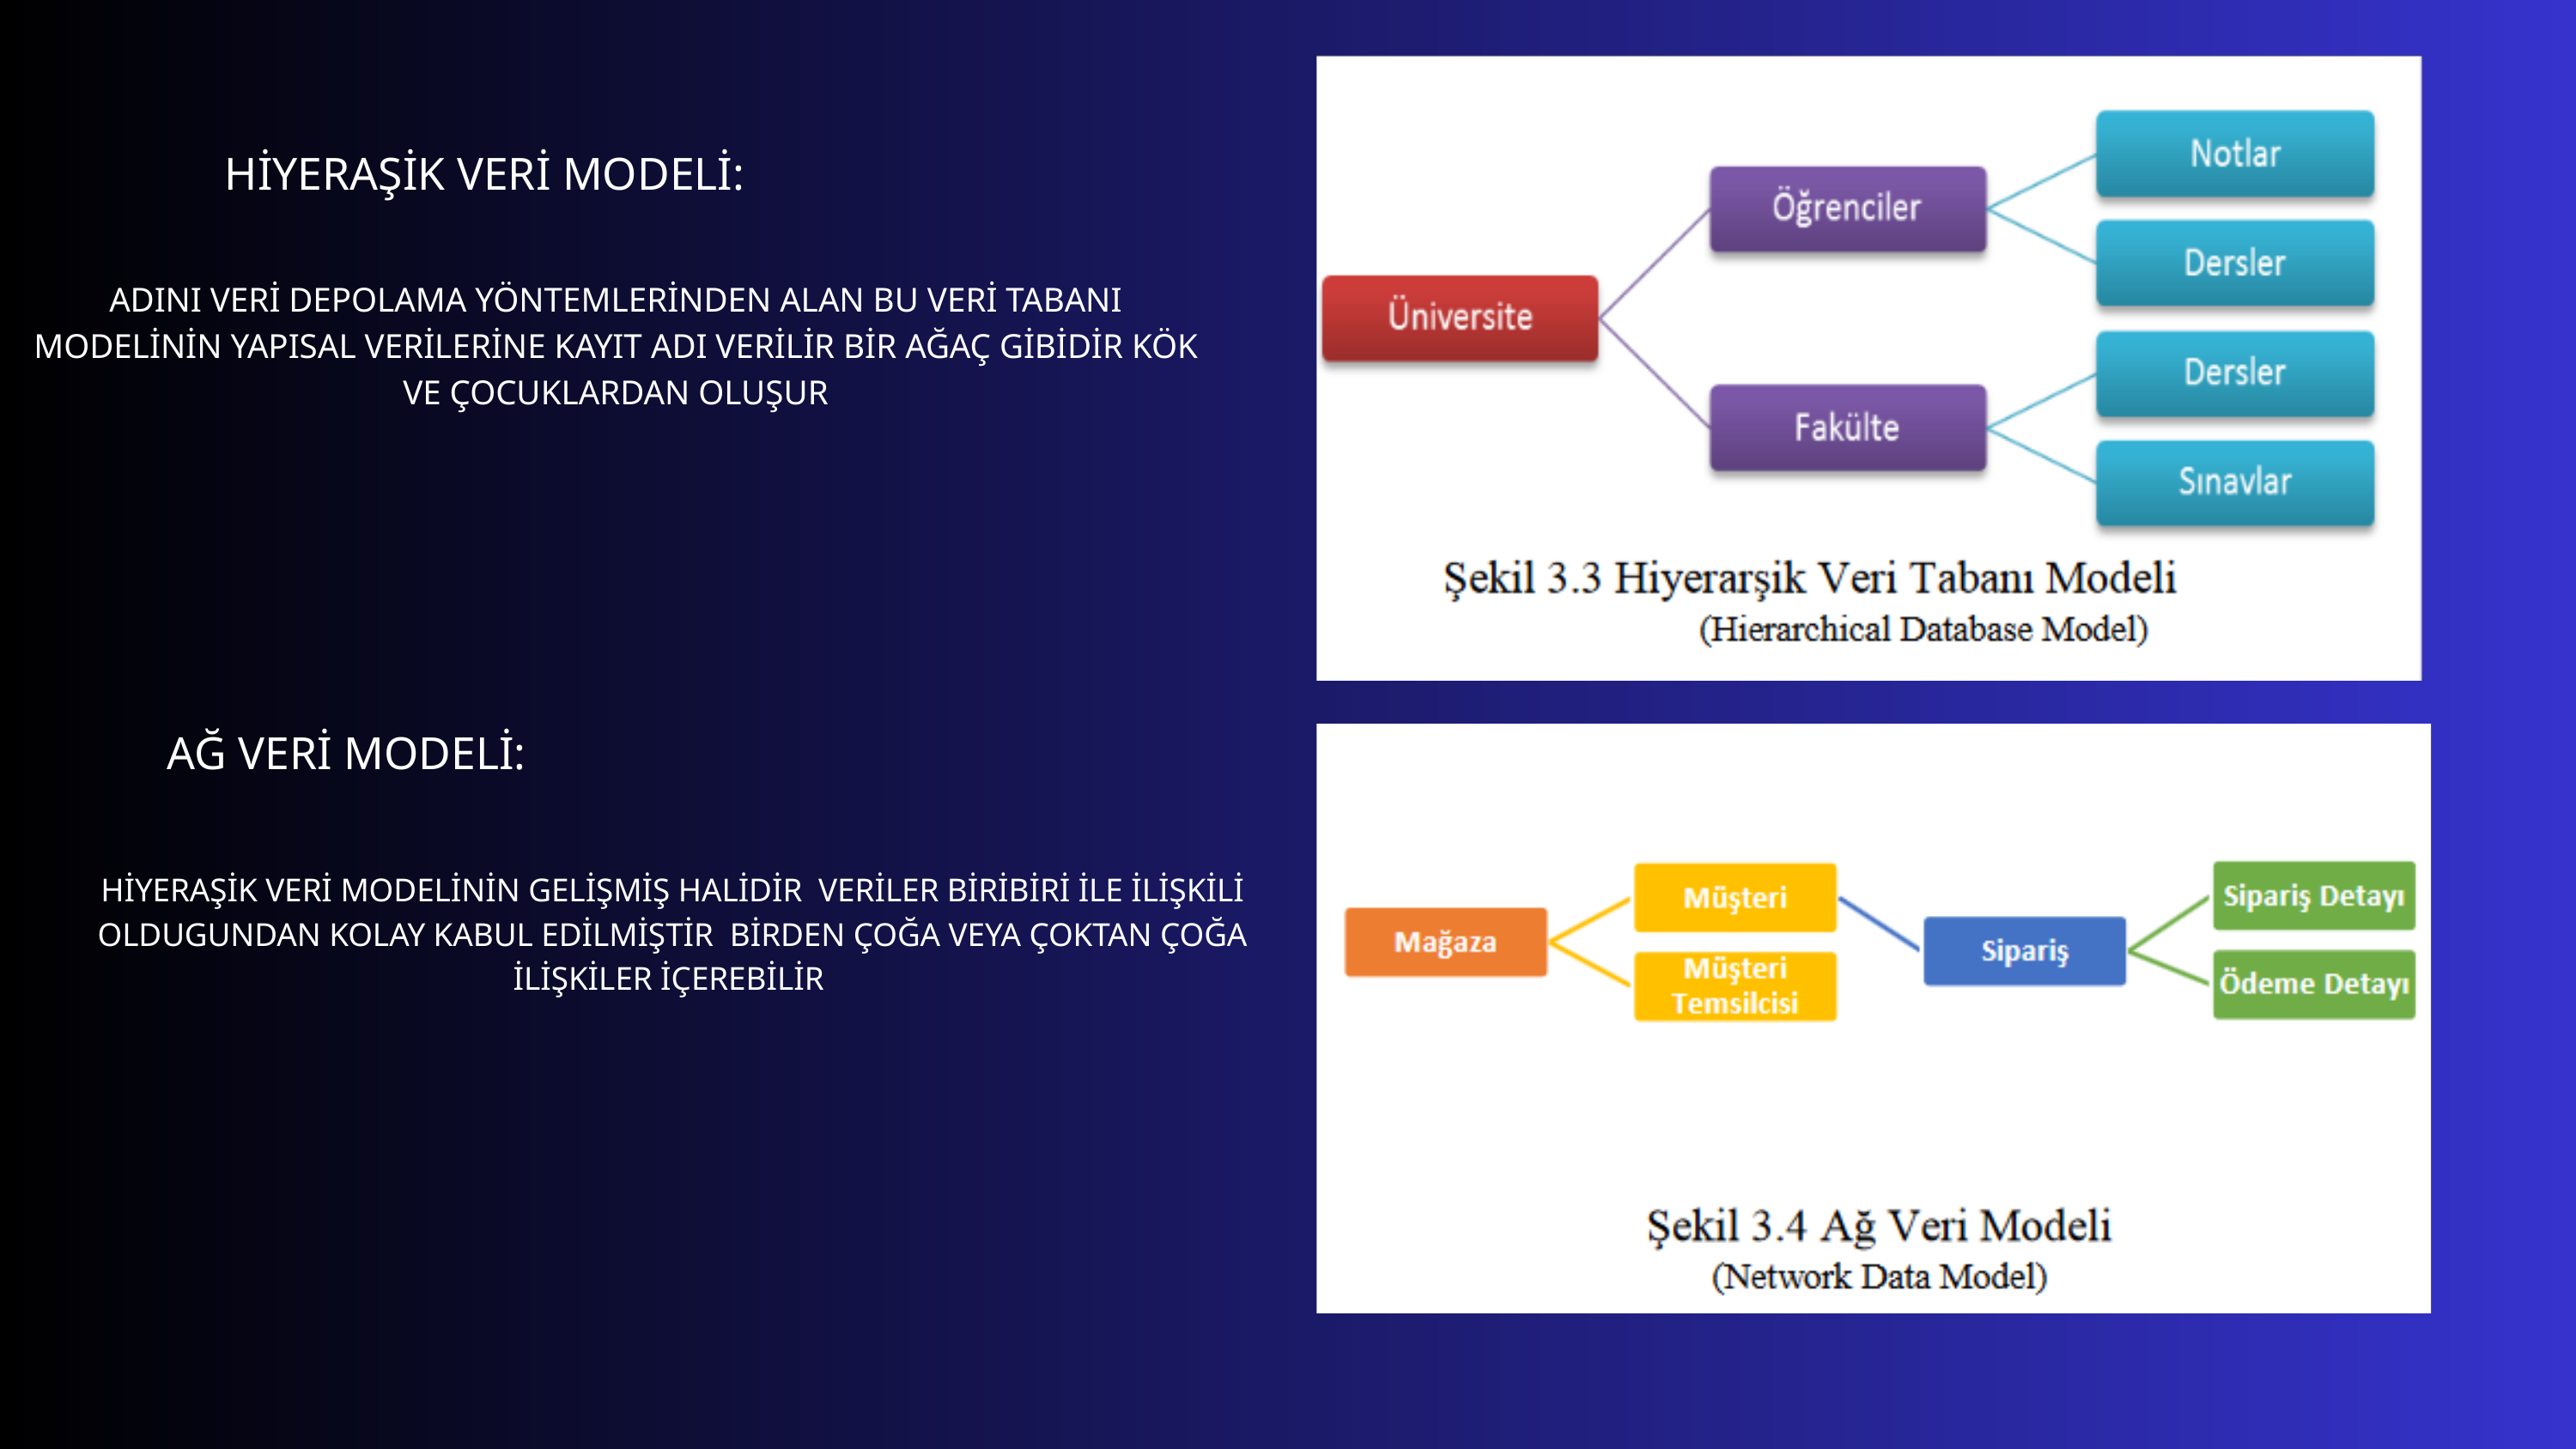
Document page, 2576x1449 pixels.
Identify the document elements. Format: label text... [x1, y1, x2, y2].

text_box HİYERAŞİK VERİ MODELİ: [118, 136, 852, 199]
text_box HİYERAŞİK VERİ MODELİNİN GELİŞMİŞ HALİDİR VERİLER BİRİBİRİ İLE İLİŞKİLİ OLDUGUNDAN KOLAY KABUL EDİLMİŞTİR BİRDEN ÇOĞA VEYA ÇOKTAN ÇOĞA İLİŞKİLER İÇEREBİLİR [28, 864, 1317, 997]
text_box AĞ VERİ MODELİ: [118, 716, 575, 779]
text_box [1316, 50, 2432, 681]
text_box ADINI VERİ DEPOLAMA YÖNTEMLERİNDEN ALAN BU VERİ TABANI MODELİNİN YAPISAL VERİLERİNE KAYIT ADI VERİLİR BİR AĞAÇ GİBİDİR KÖK VE ÇOCUKLARDAN OLUŞUR [28, 271, 1203, 411]
text_box [1316, 724, 2432, 1313]
